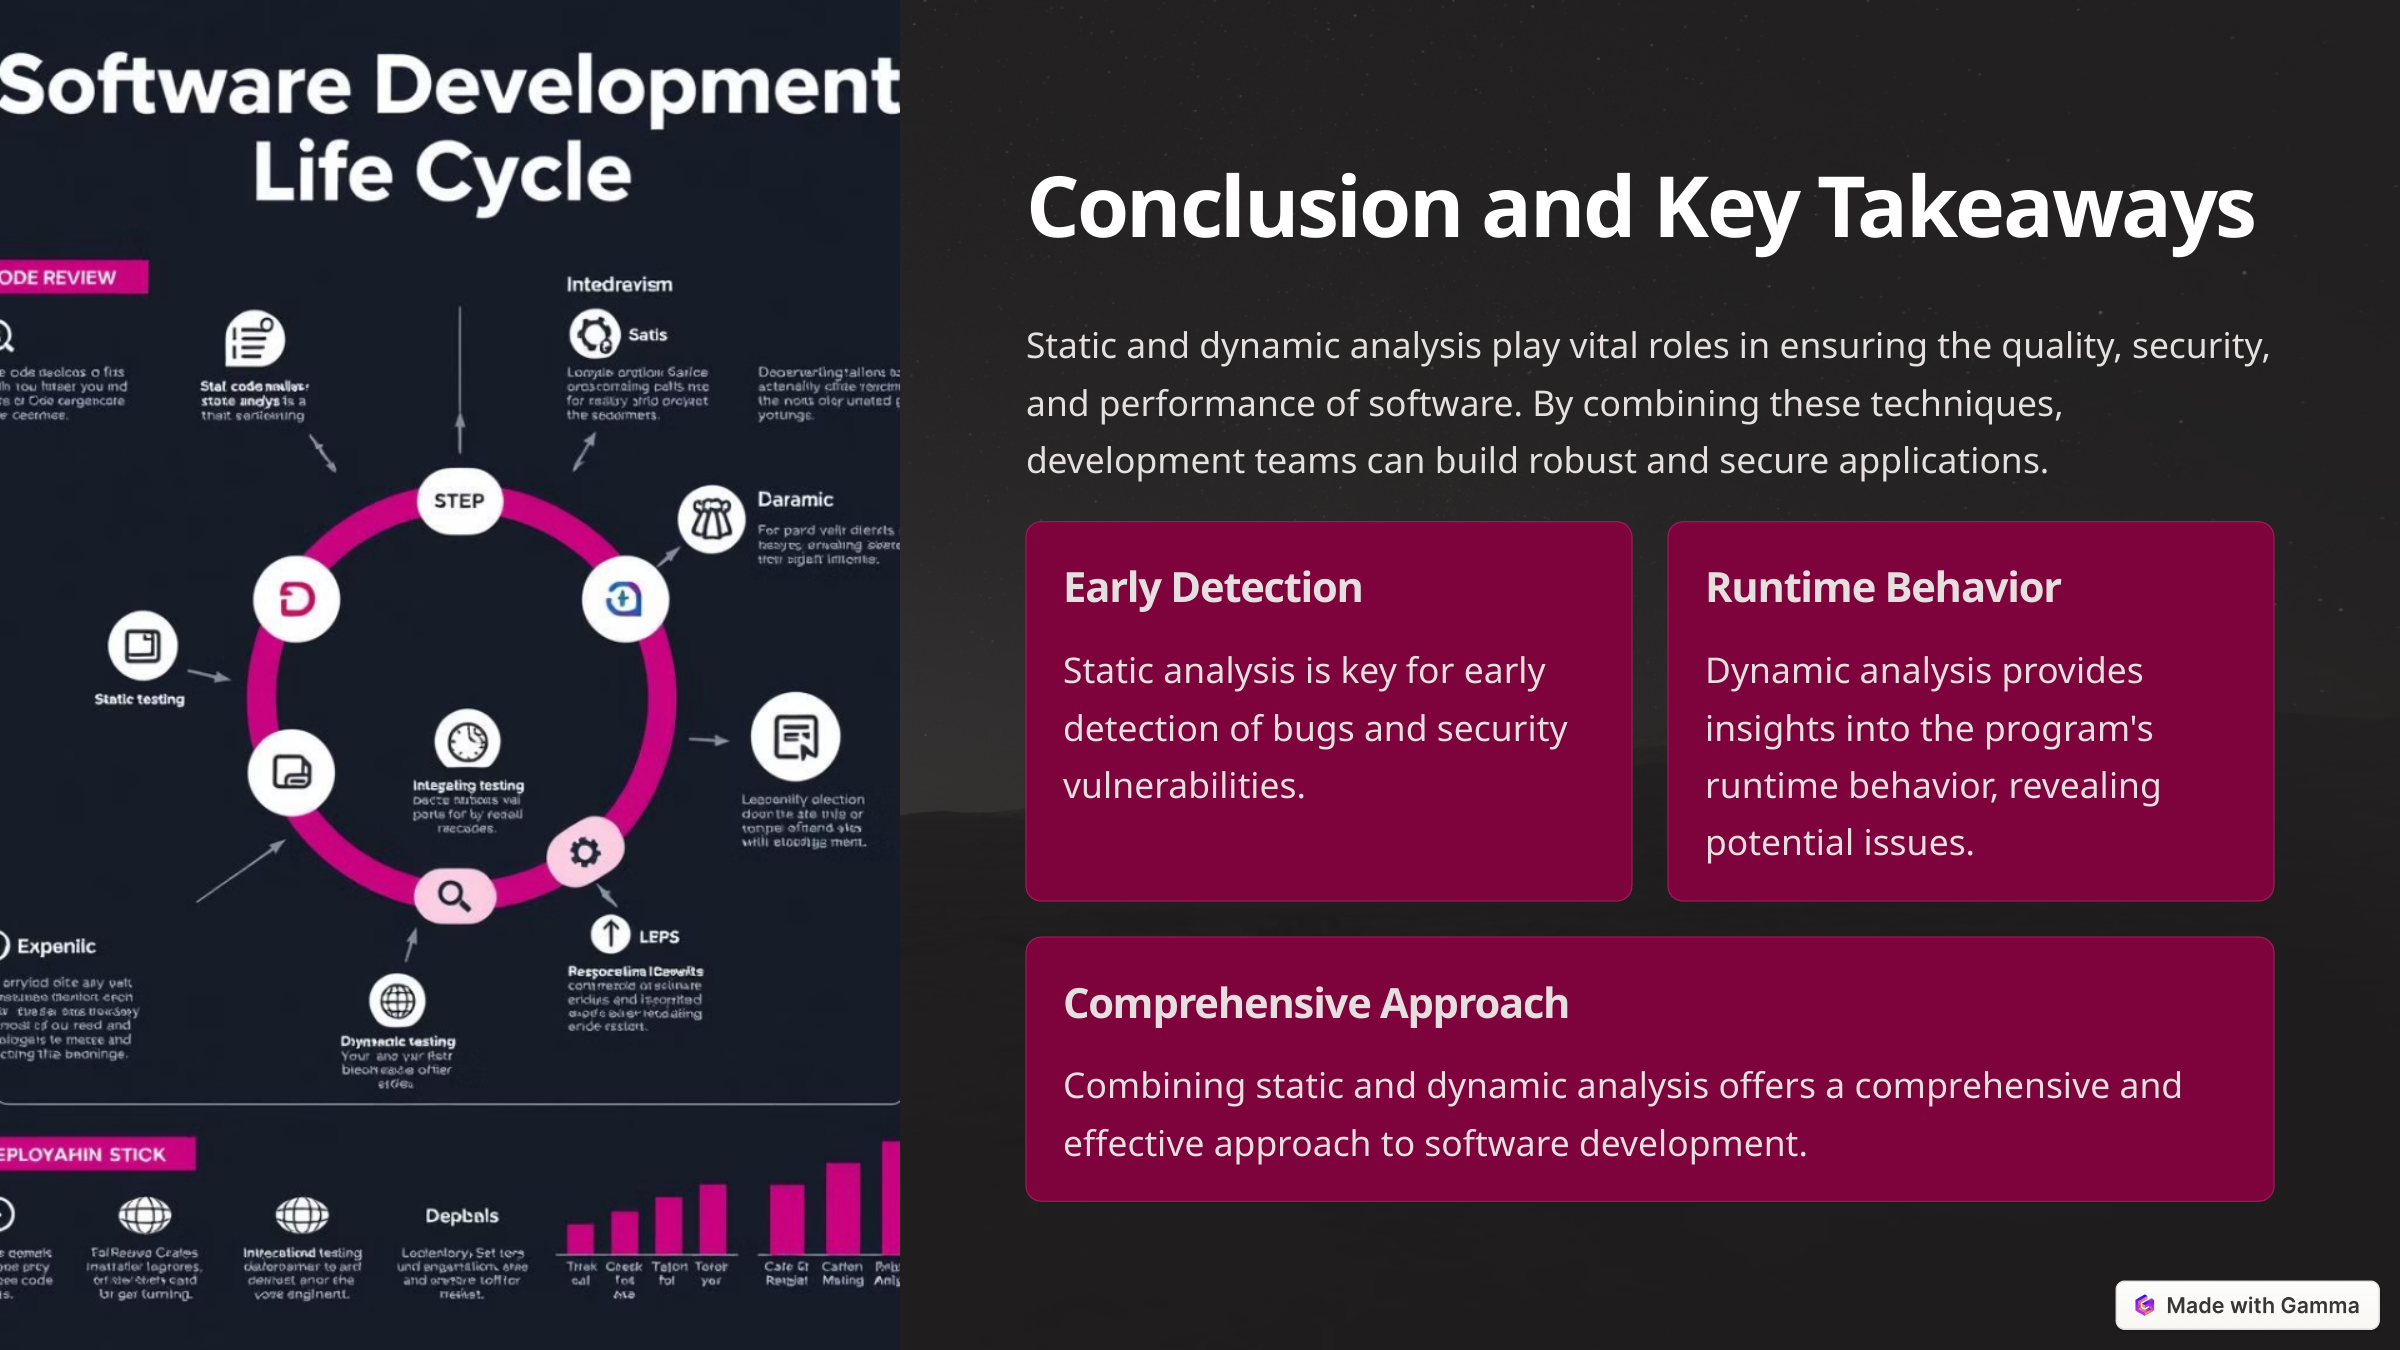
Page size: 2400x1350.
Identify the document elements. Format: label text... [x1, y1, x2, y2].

text_box Static analysis is key for early detection of bugs and security vulnerabilities. [1063, 633, 1595, 807]
text_box Conclusion and Key Takeaways [1025, 148, 2180, 255]
text_box [1025, 521, 1632, 902]
text_box [1026, 937, 2275, 1202]
text_box [1667, 521, 2274, 902]
text_box Static and dynamic analysis play vital roles in ensuring the quality, security, and performance of software. By combining these techniques, development teams can build robust and secure applications. [1026, 308, 2274, 482]
picture [0, 0, 900, 1350]
text_box Early Detection [1063, 559, 1487, 612]
text_box Runtime Behavior [1705, 559, 2129, 612]
text_box Comprehensive Approach [1063, 974, 1541, 1028]
picture [2106, 1271, 2389, 1339]
text_box Dynamic analysis provides insights into the program's runtime behavior, revealing potential issues. [1705, 633, 2237, 864]
text_box Combining static and dynamic analysis offers a comprehensive and effective approach to software development. [1063, 1048, 2237, 1164]
